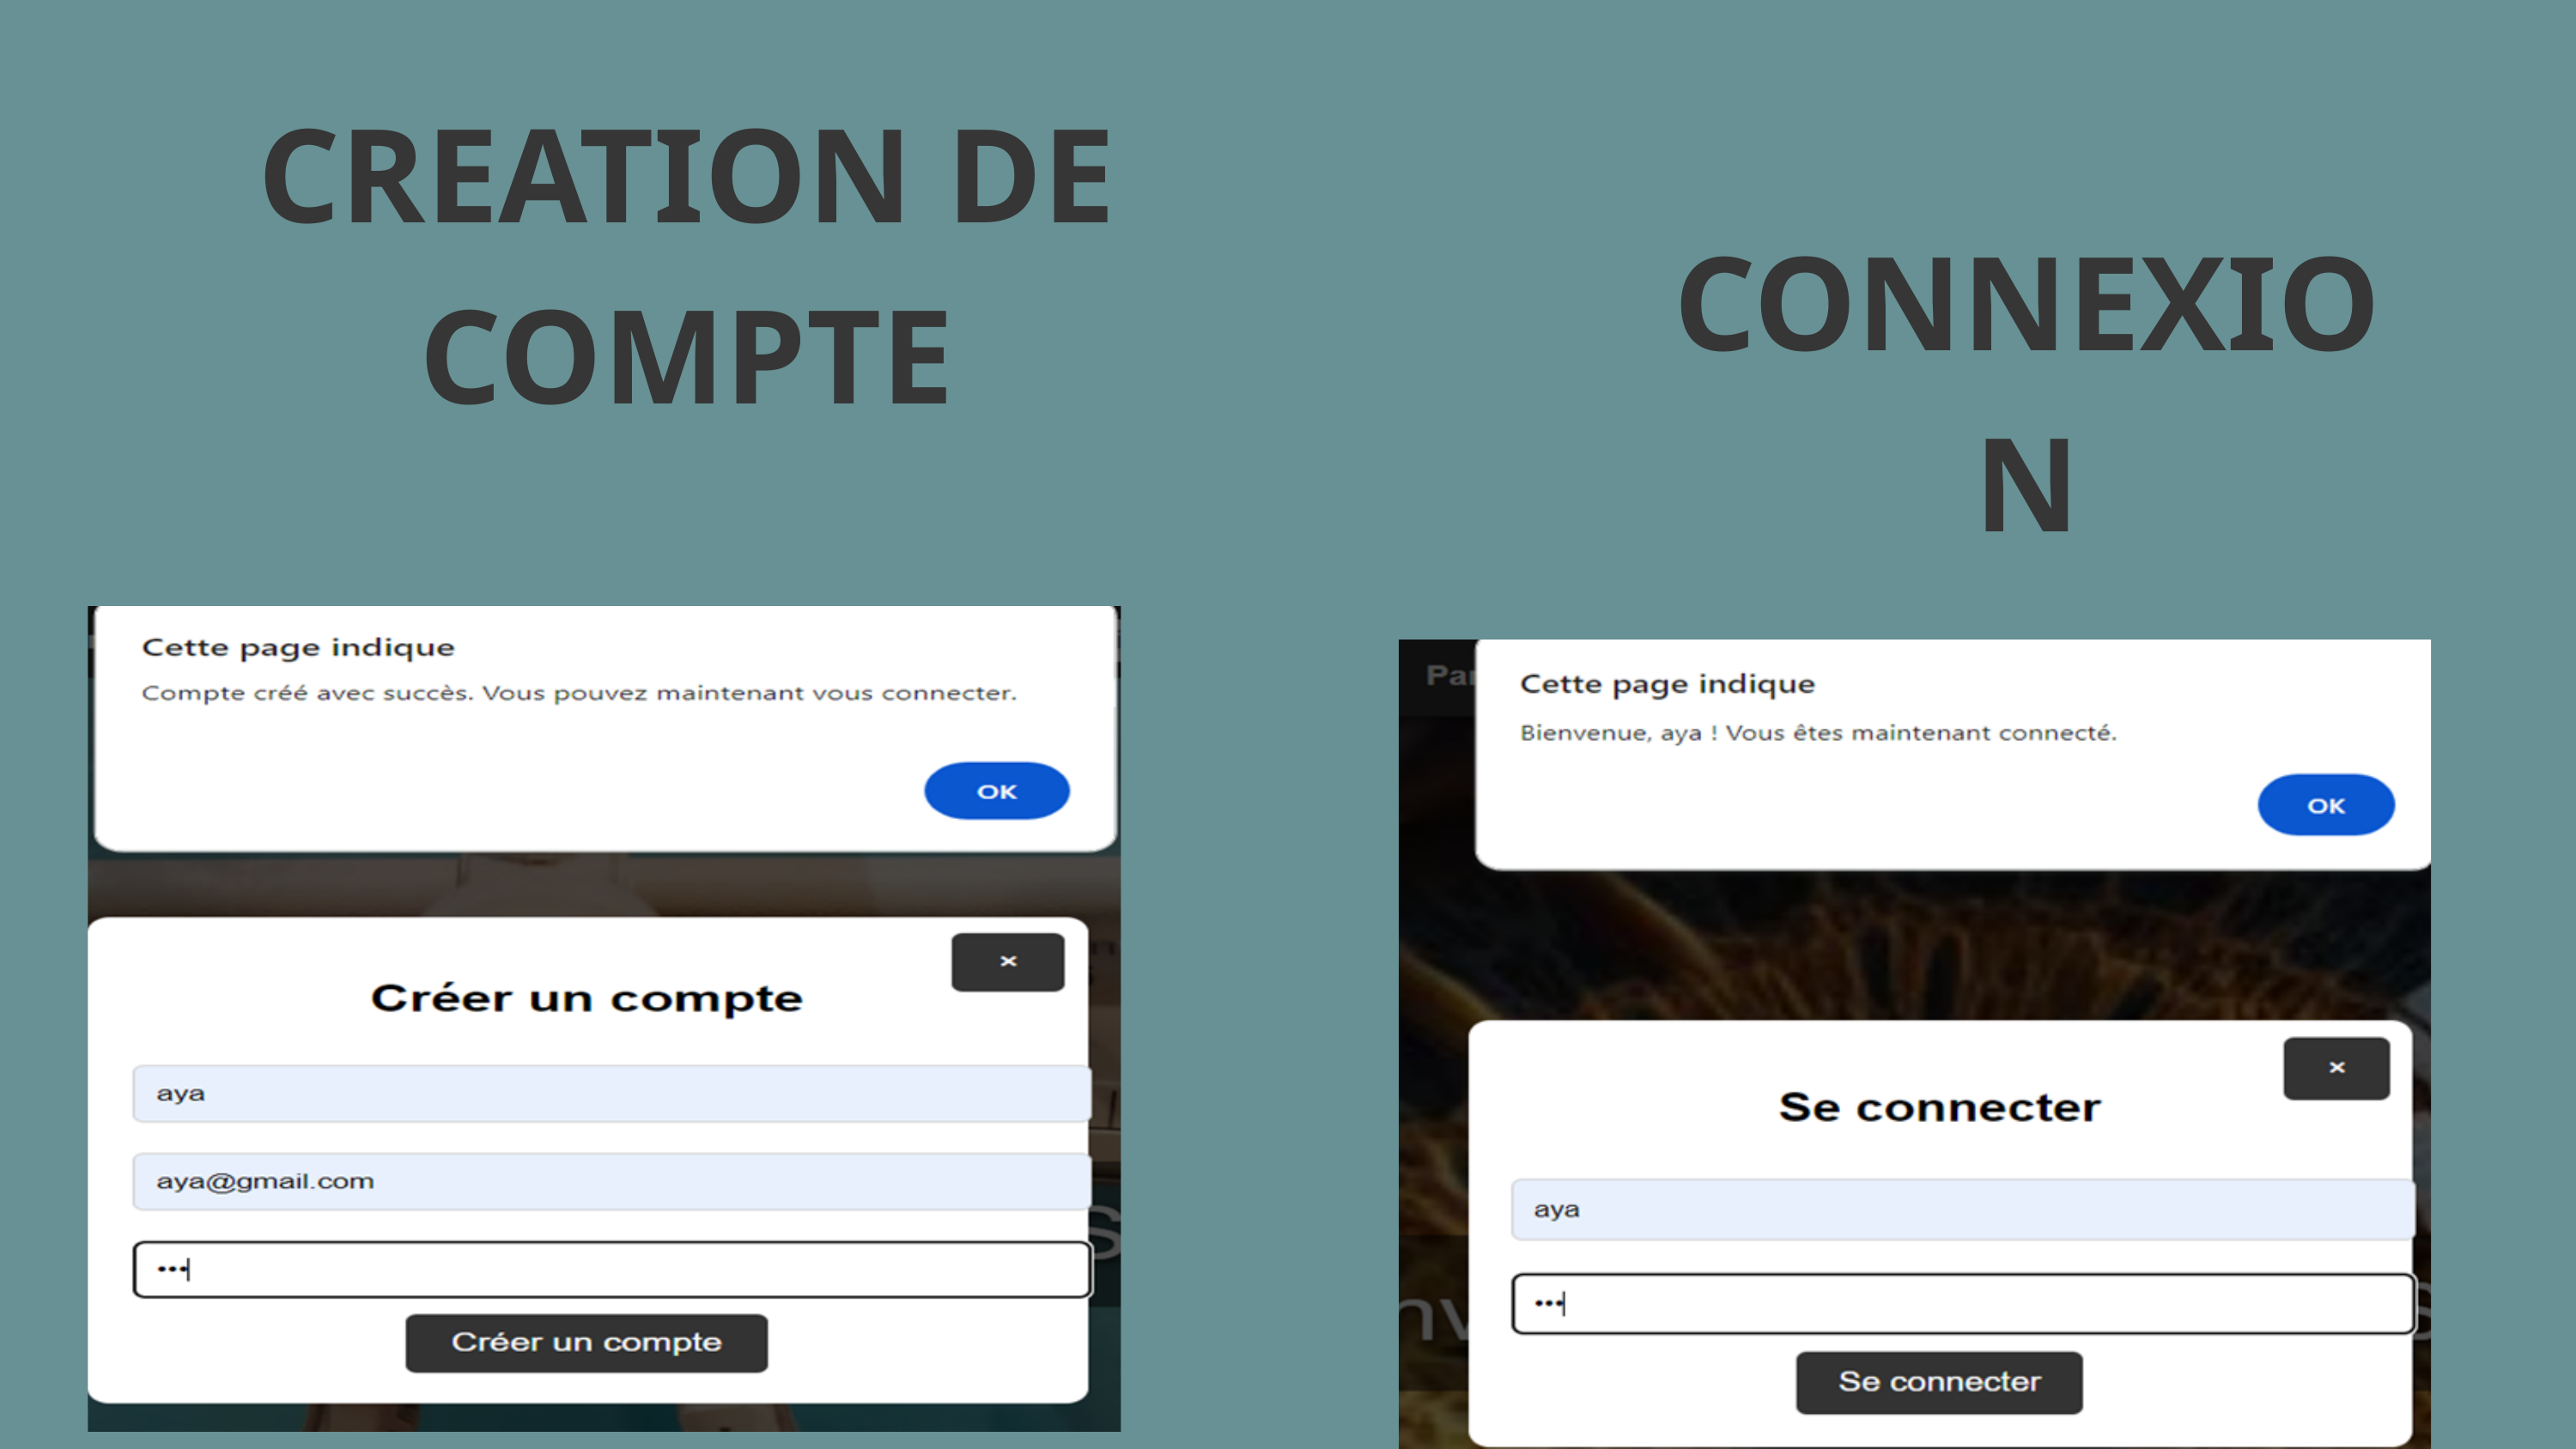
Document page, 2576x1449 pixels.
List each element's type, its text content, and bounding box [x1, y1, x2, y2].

text_box [88, 606, 1121, 1432]
text_box [1399, 640, 2432, 1449]
text_box CONNEXION [1623, 194, 2432, 558]
text_box CREATION DE COMPTE [0, 67, 1400, 431]
